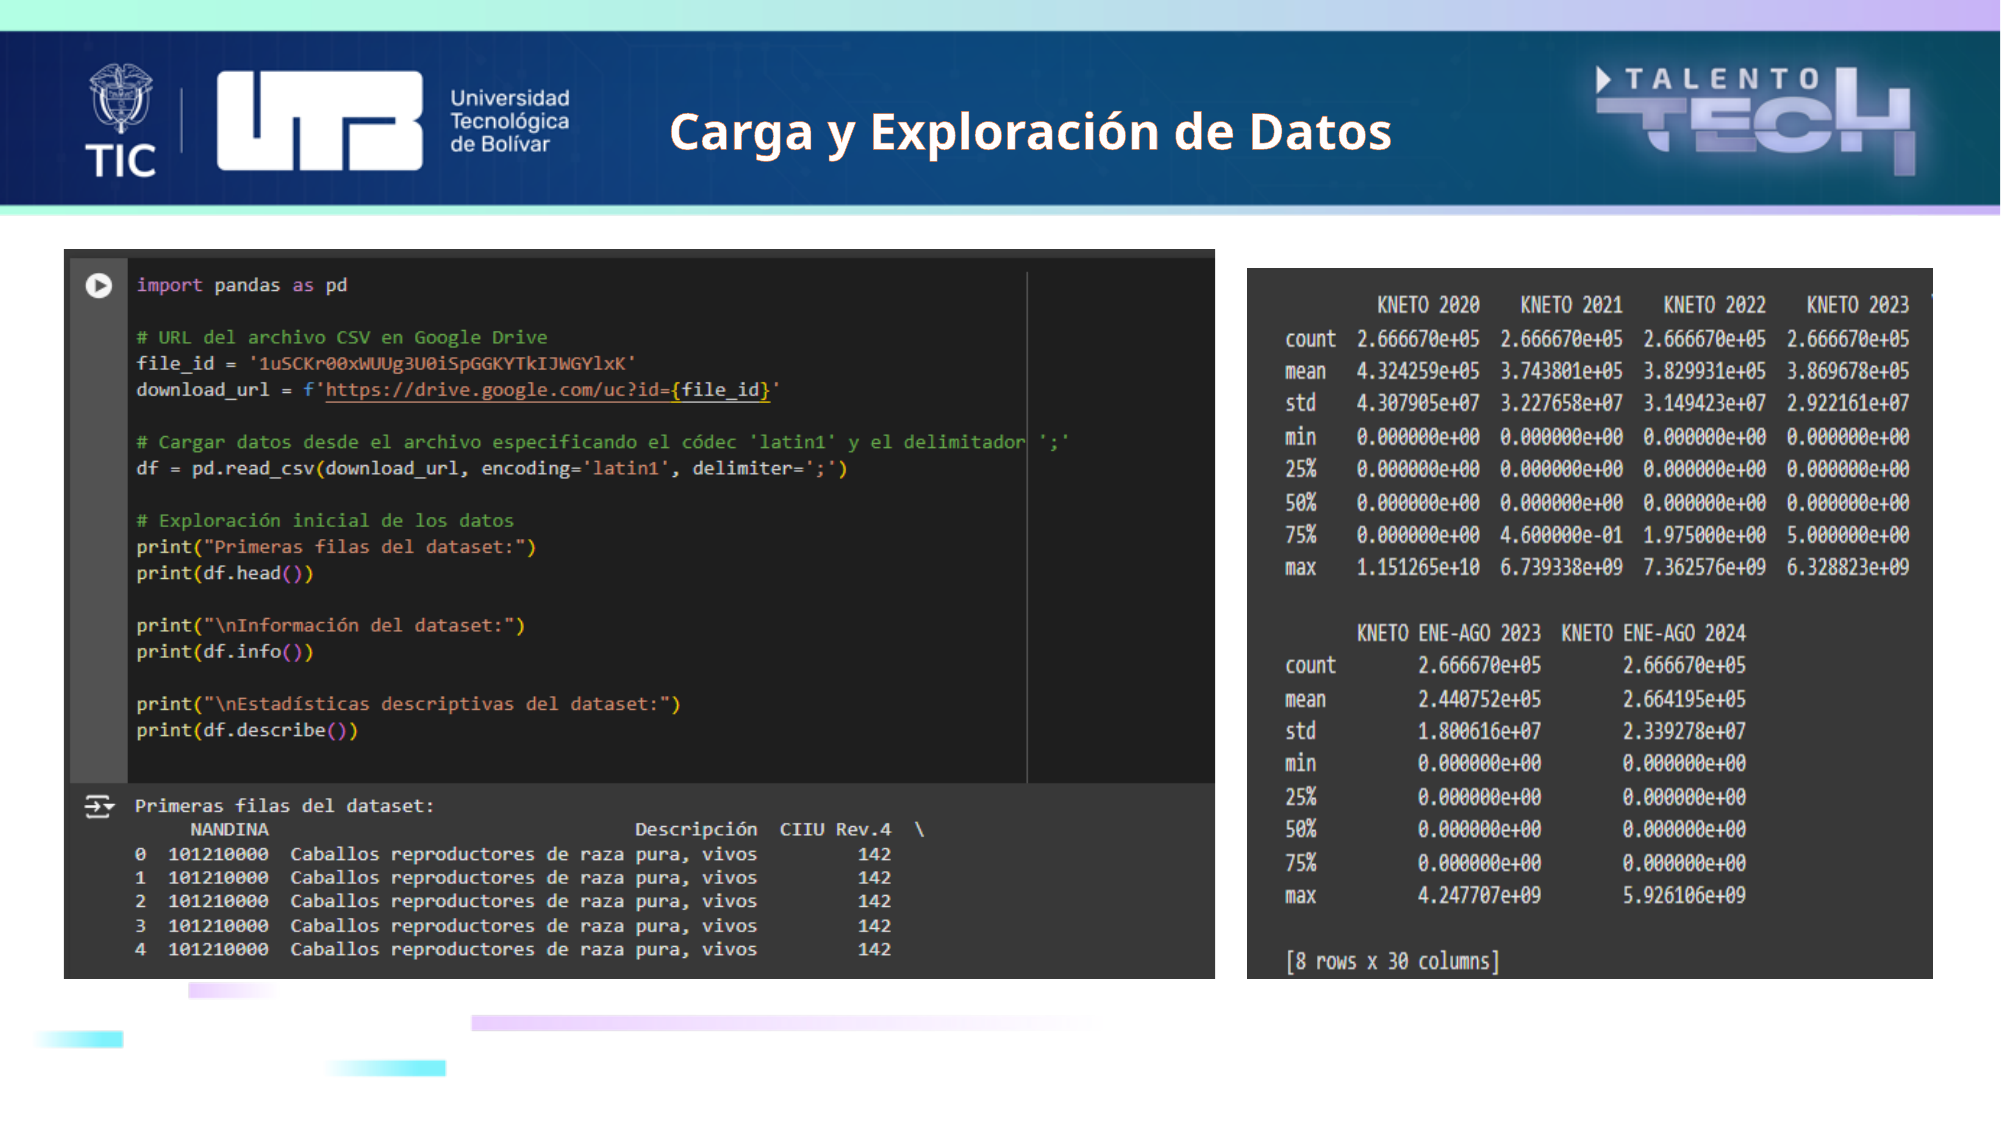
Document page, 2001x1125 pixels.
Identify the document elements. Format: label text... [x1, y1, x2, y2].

text_box Carga y Exploración de Datos [653, 91, 1408, 167]
picture [0, 0, 2001, 1125]
